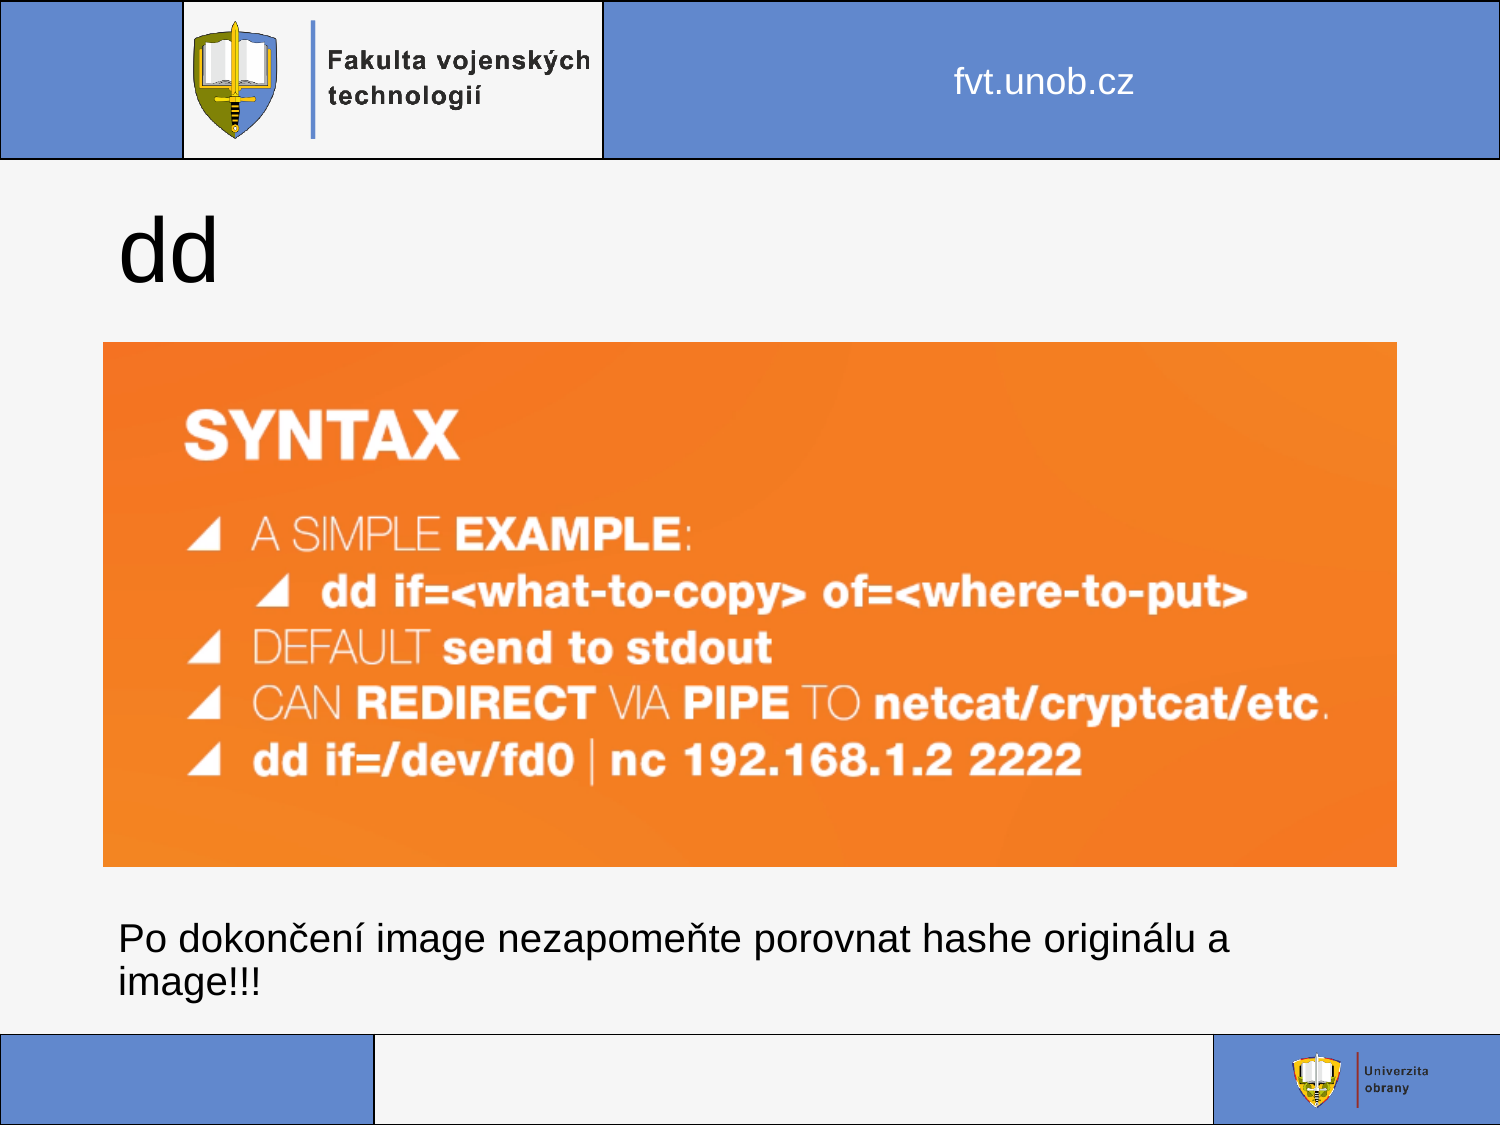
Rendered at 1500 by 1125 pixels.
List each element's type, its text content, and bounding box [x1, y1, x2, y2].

title dd [103, 144, 1397, 342]
picture [103, 342, 1397, 867]
picture [193, 20, 589, 139]
picture [1292, 1052, 1428, 1108]
list Po dokončení image nezapomeňte porovnat hashe originálu a image!!! [103, 910, 1397, 1014]
